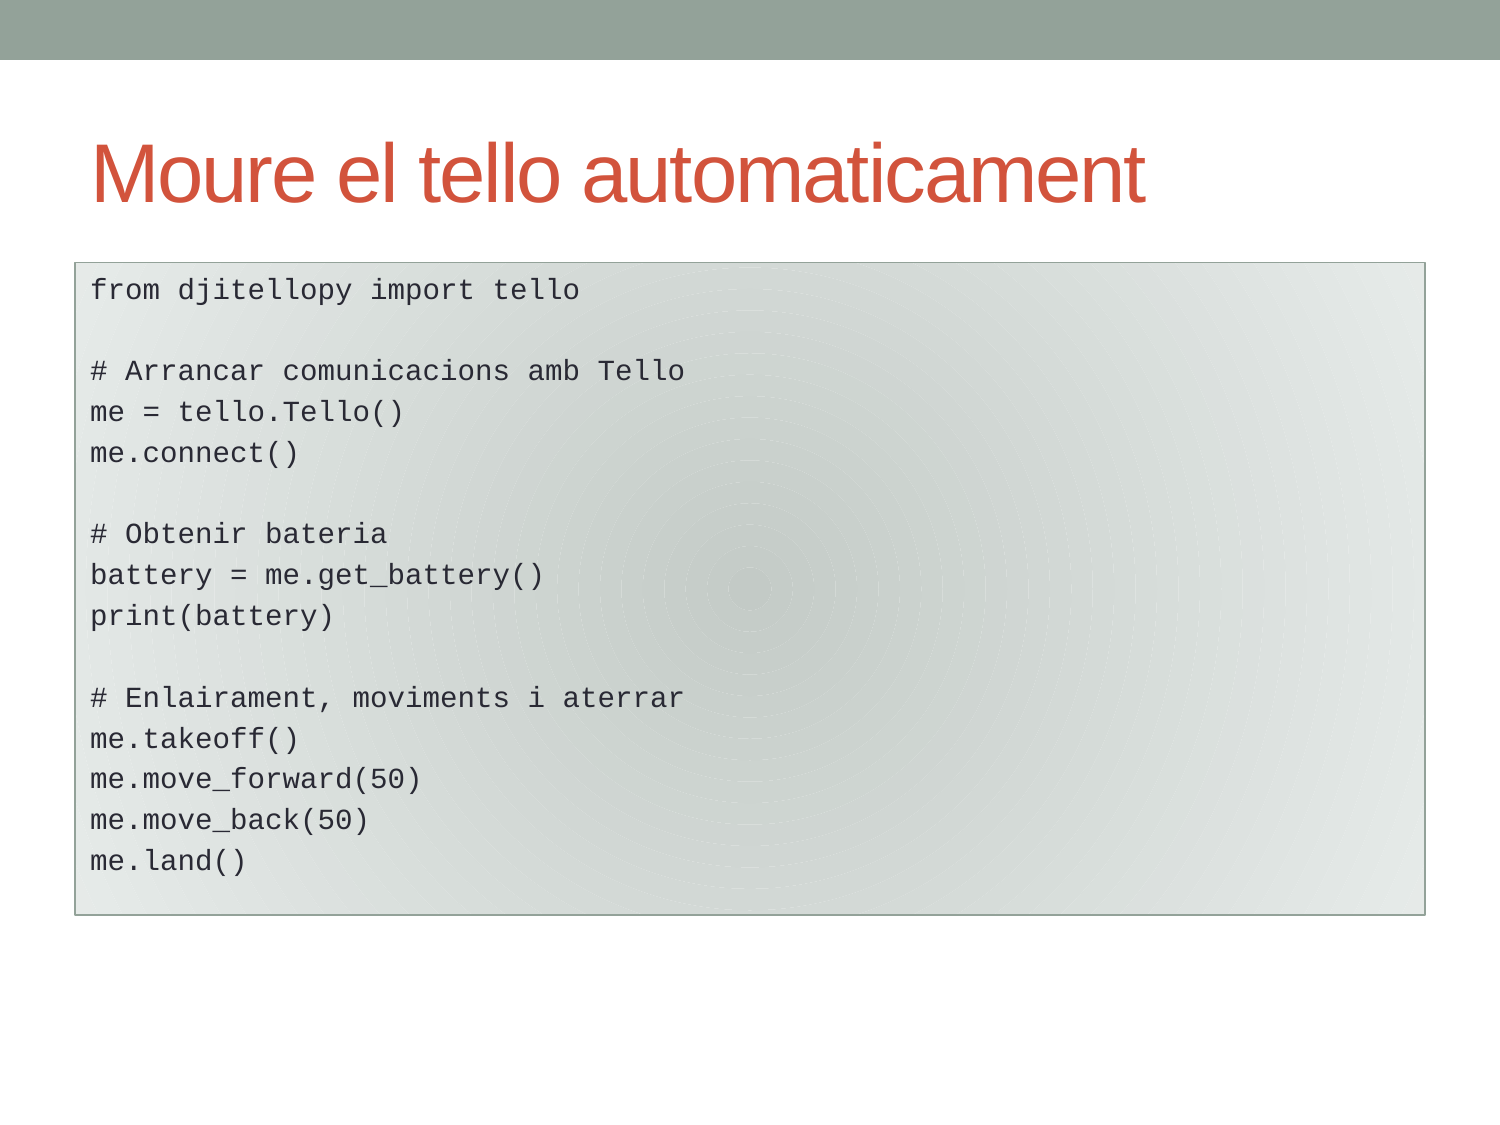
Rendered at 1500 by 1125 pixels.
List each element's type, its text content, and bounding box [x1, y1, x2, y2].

list from djitellopy import tello # Arrancar comunicacions amb Tello me = tello.Tello() me.connect() # Obtenir bateria battery = me.get_battery() print(battery) # Enlairament, moviments i aterrar me.takeoff() me.move_forward(50) me.move_back(50) me.land() [74, 262, 1426, 916]
title Moure el tello automaticament [75, 87, 1425, 250]
